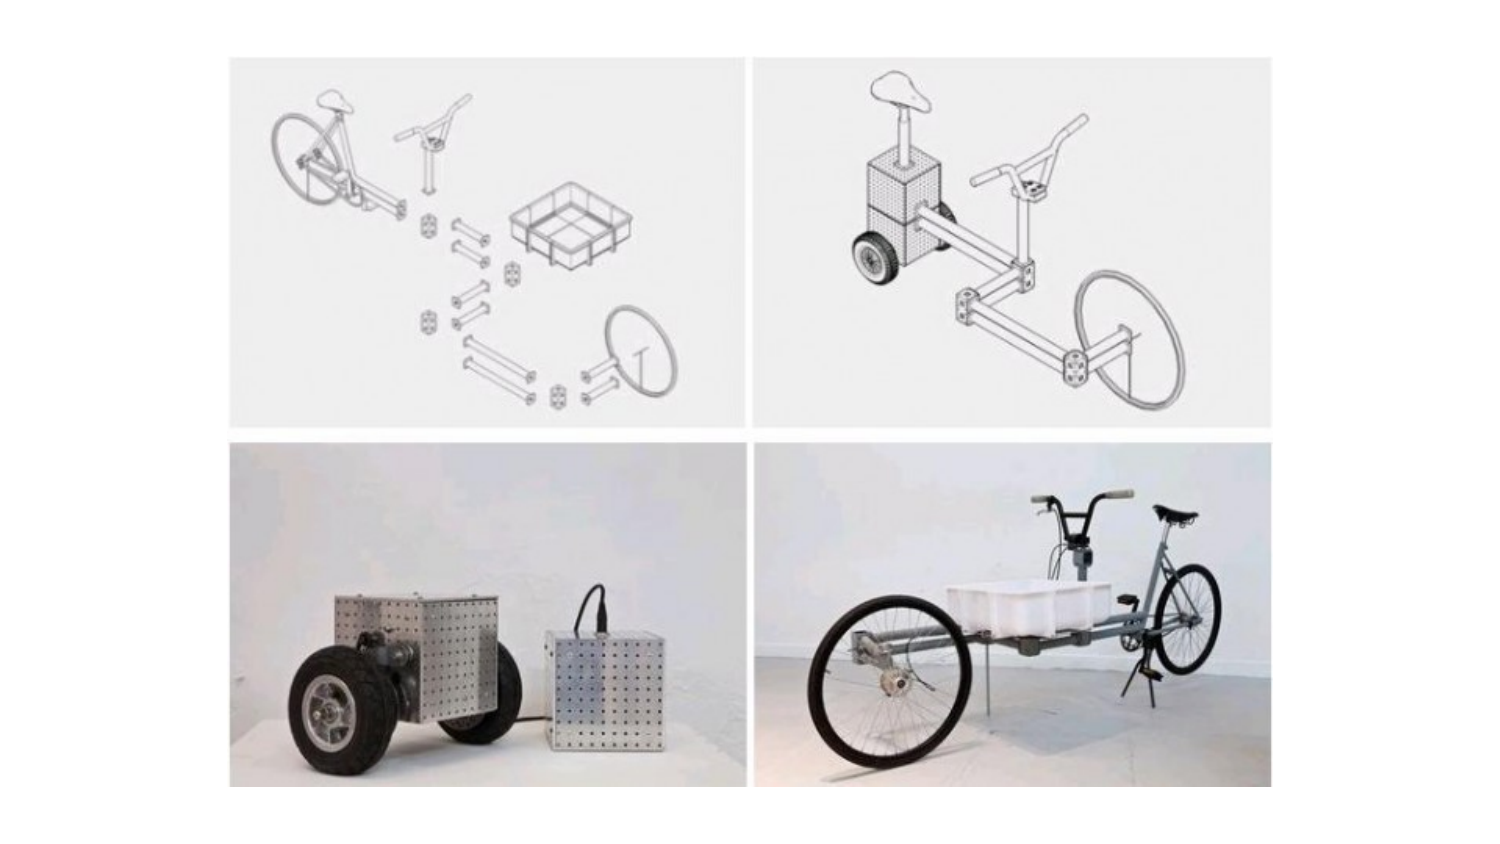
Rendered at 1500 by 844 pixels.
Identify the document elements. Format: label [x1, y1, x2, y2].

picture [227, 56, 1273, 787]
